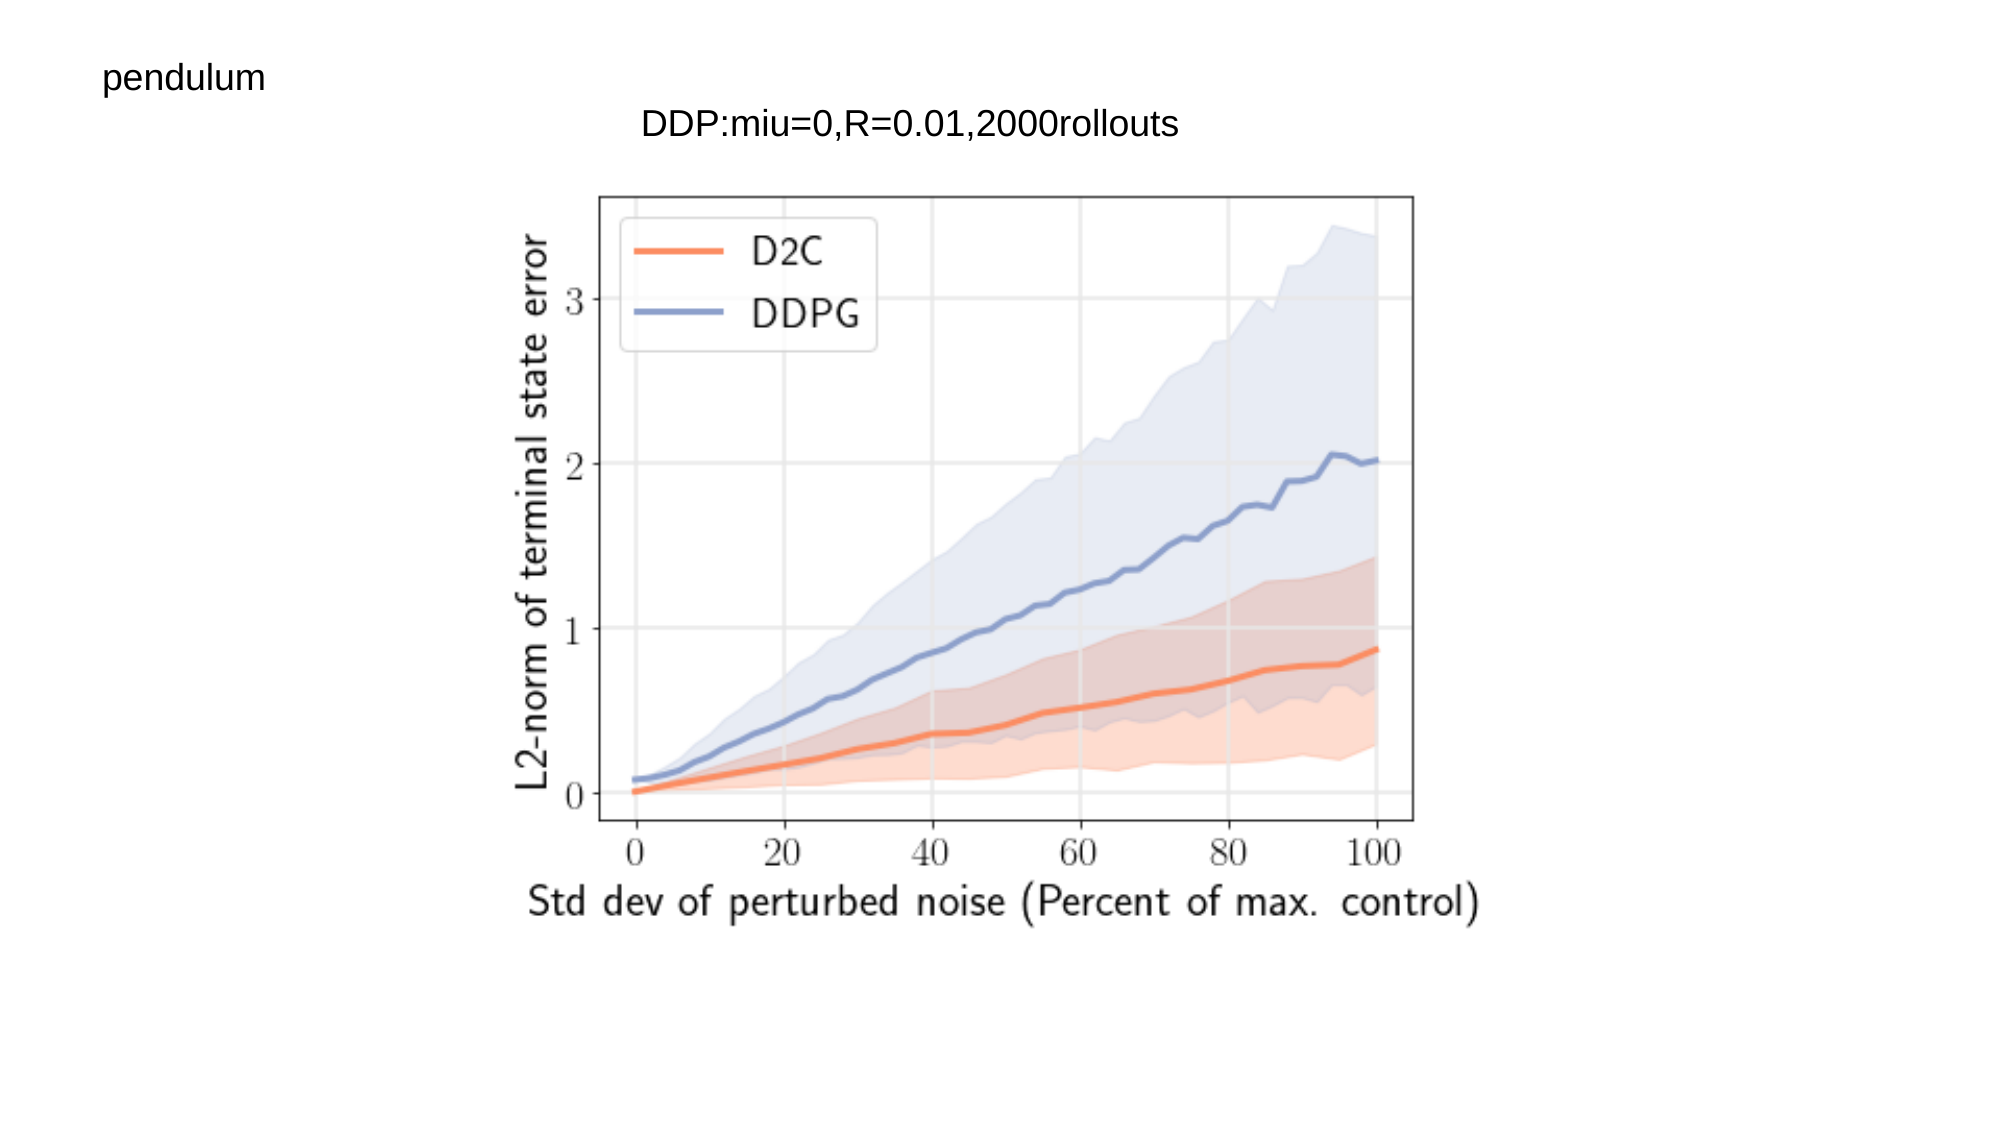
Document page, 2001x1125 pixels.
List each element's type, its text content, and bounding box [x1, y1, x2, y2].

picture [501, 184, 1499, 941]
text_box DDP:miu=0,R=0.01,2000rollouts [626, 91, 1279, 151]
text_box pendulum [87, 45, 452, 106]
